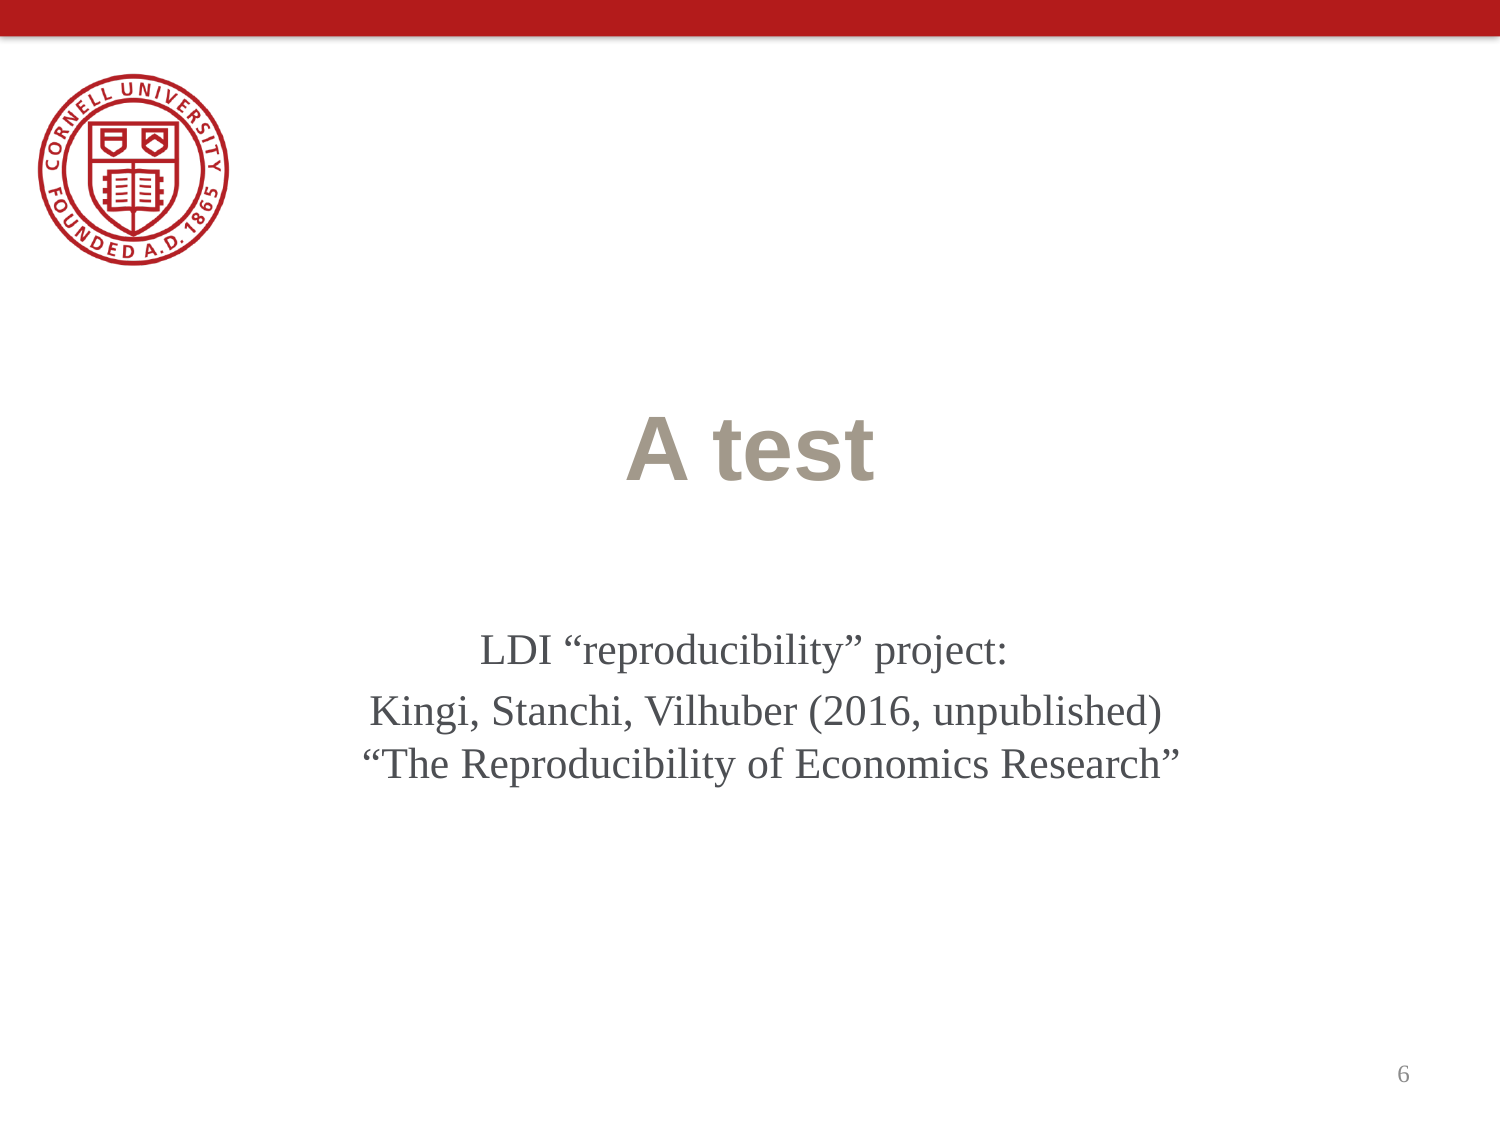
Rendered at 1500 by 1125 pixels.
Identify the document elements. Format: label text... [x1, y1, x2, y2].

picture [29, 65, 257, 274]
title A test [0, 299, 1500, 588]
list LDI “reproducibility” project: Kingi, Stanchi, Vilhuber (2016, unpublished) “The Reproducibility of Economics Research” [0, 613, 1500, 795]
slide_number 6 [1074, 1042, 1425, 1103]
